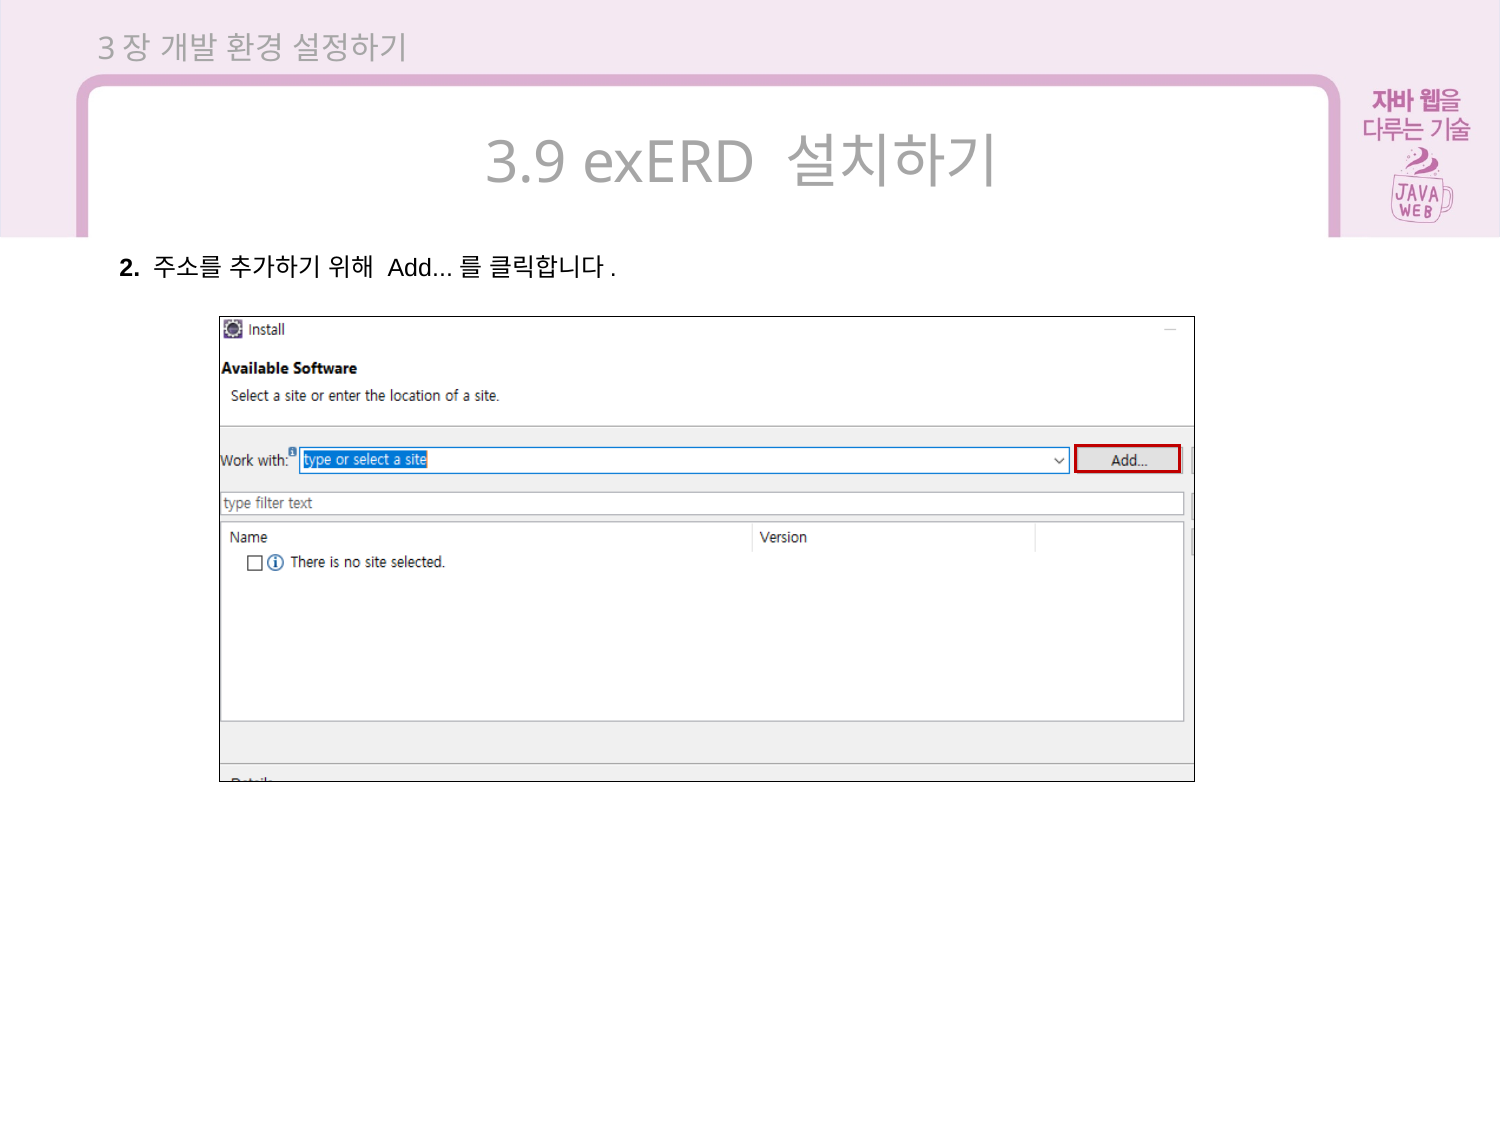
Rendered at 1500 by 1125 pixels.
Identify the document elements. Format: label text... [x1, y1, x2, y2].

text_box 3장 개발 환경 설정하기 [82, 0, 1133, 74]
text_box 2. 주소를 추가하기 위해 Add...를 클릭합니다. [104, 244, 1380, 290]
picture [0, 0, 1500, 1125]
text_box 3.9 exERD 설치하기 [217, 117, 1268, 202]
